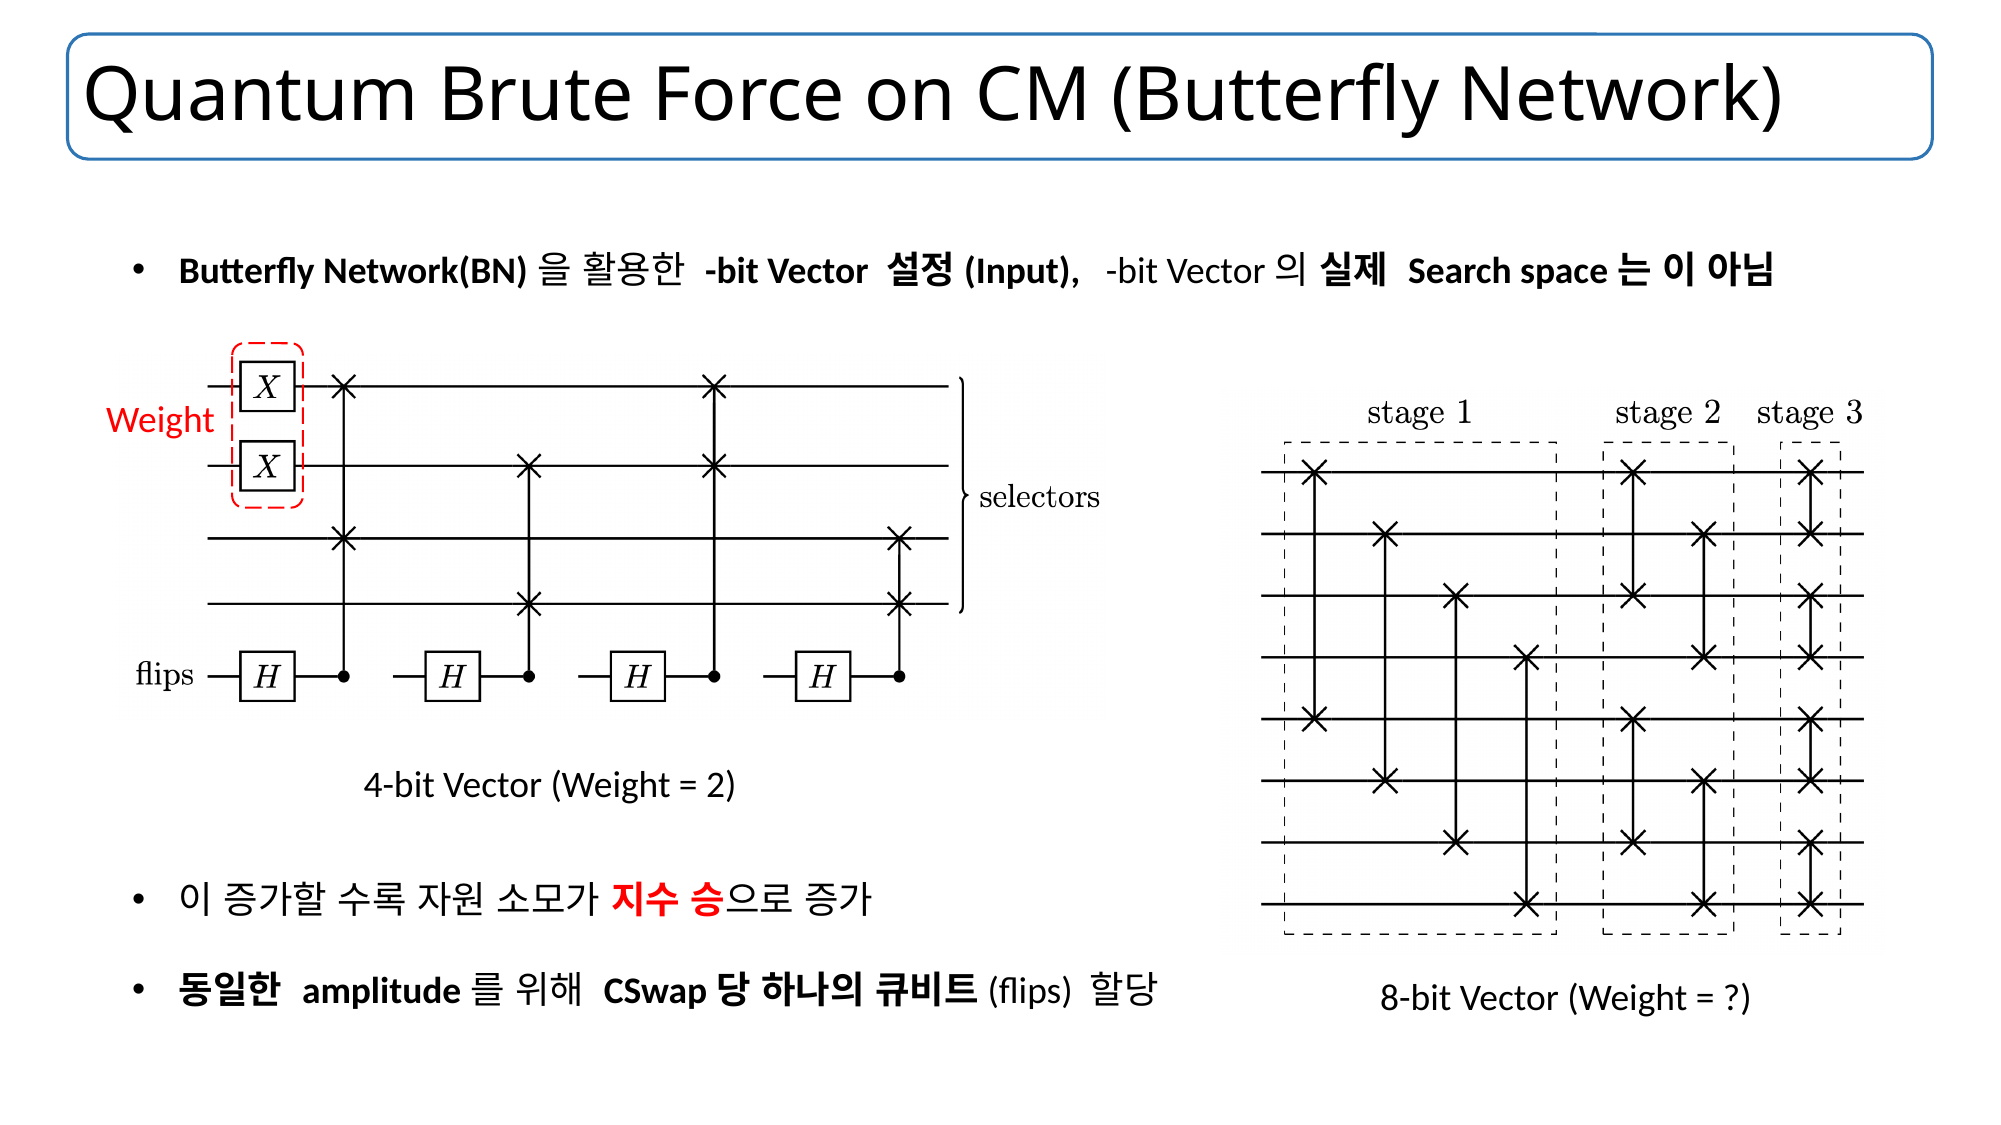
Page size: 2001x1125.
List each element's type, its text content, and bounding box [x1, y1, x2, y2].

picture [1219, 387, 1885, 955]
text_box Weight [91, 387, 115, 448]
text_box [231, 342, 304, 351]
title Quantum Brute Force on CM (Butterfly Network) [67, 34, 1933, 160]
picture [115, 351, 1106, 720]
text_box 8-bit Vector (Weight = ?) [1365, 965, 1767, 1026]
text_box 4-bit Vector (Weight = 2) [348, 752, 752, 813]
